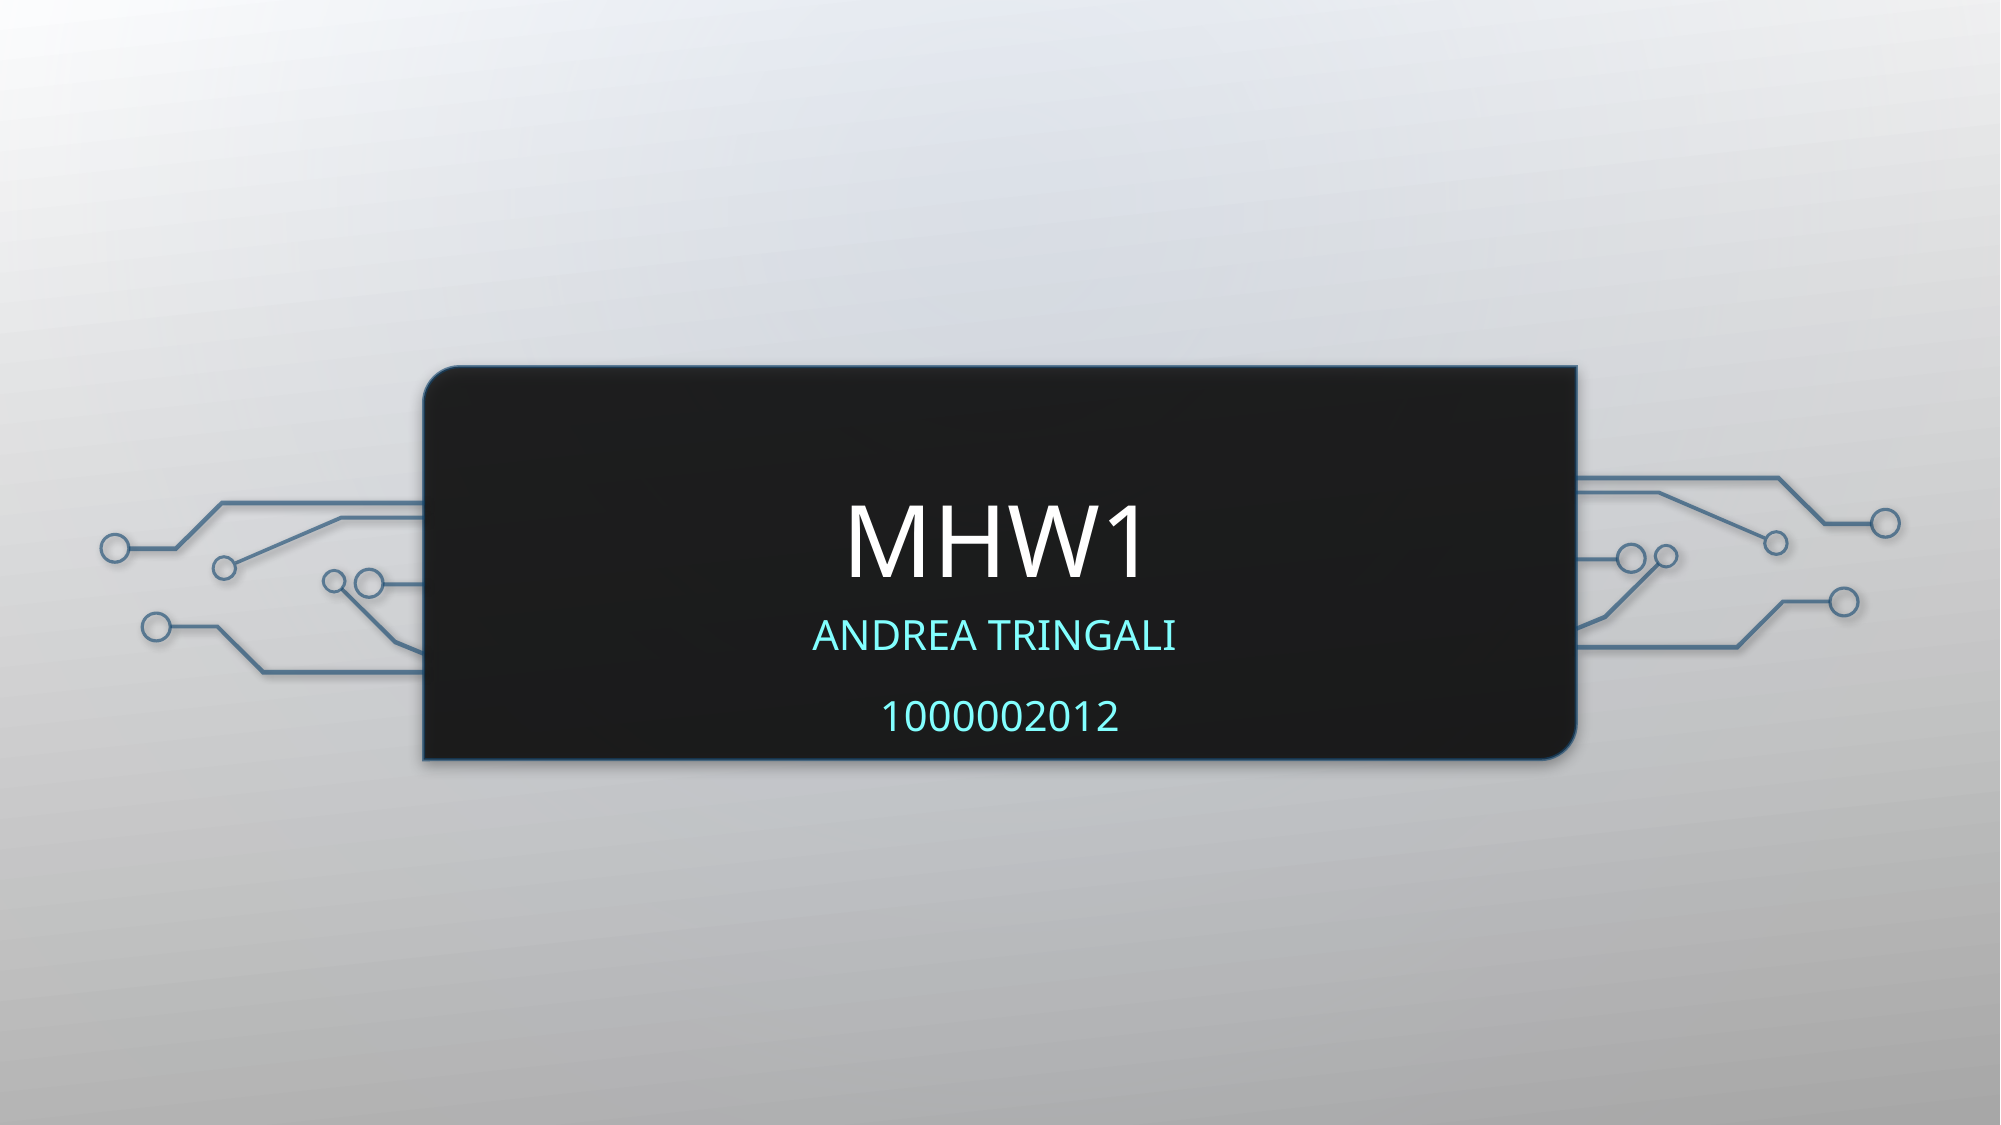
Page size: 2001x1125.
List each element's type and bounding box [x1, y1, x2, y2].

text_box [0, 0, 2000, 1125]
text_box [99, 475, 1902, 675]
